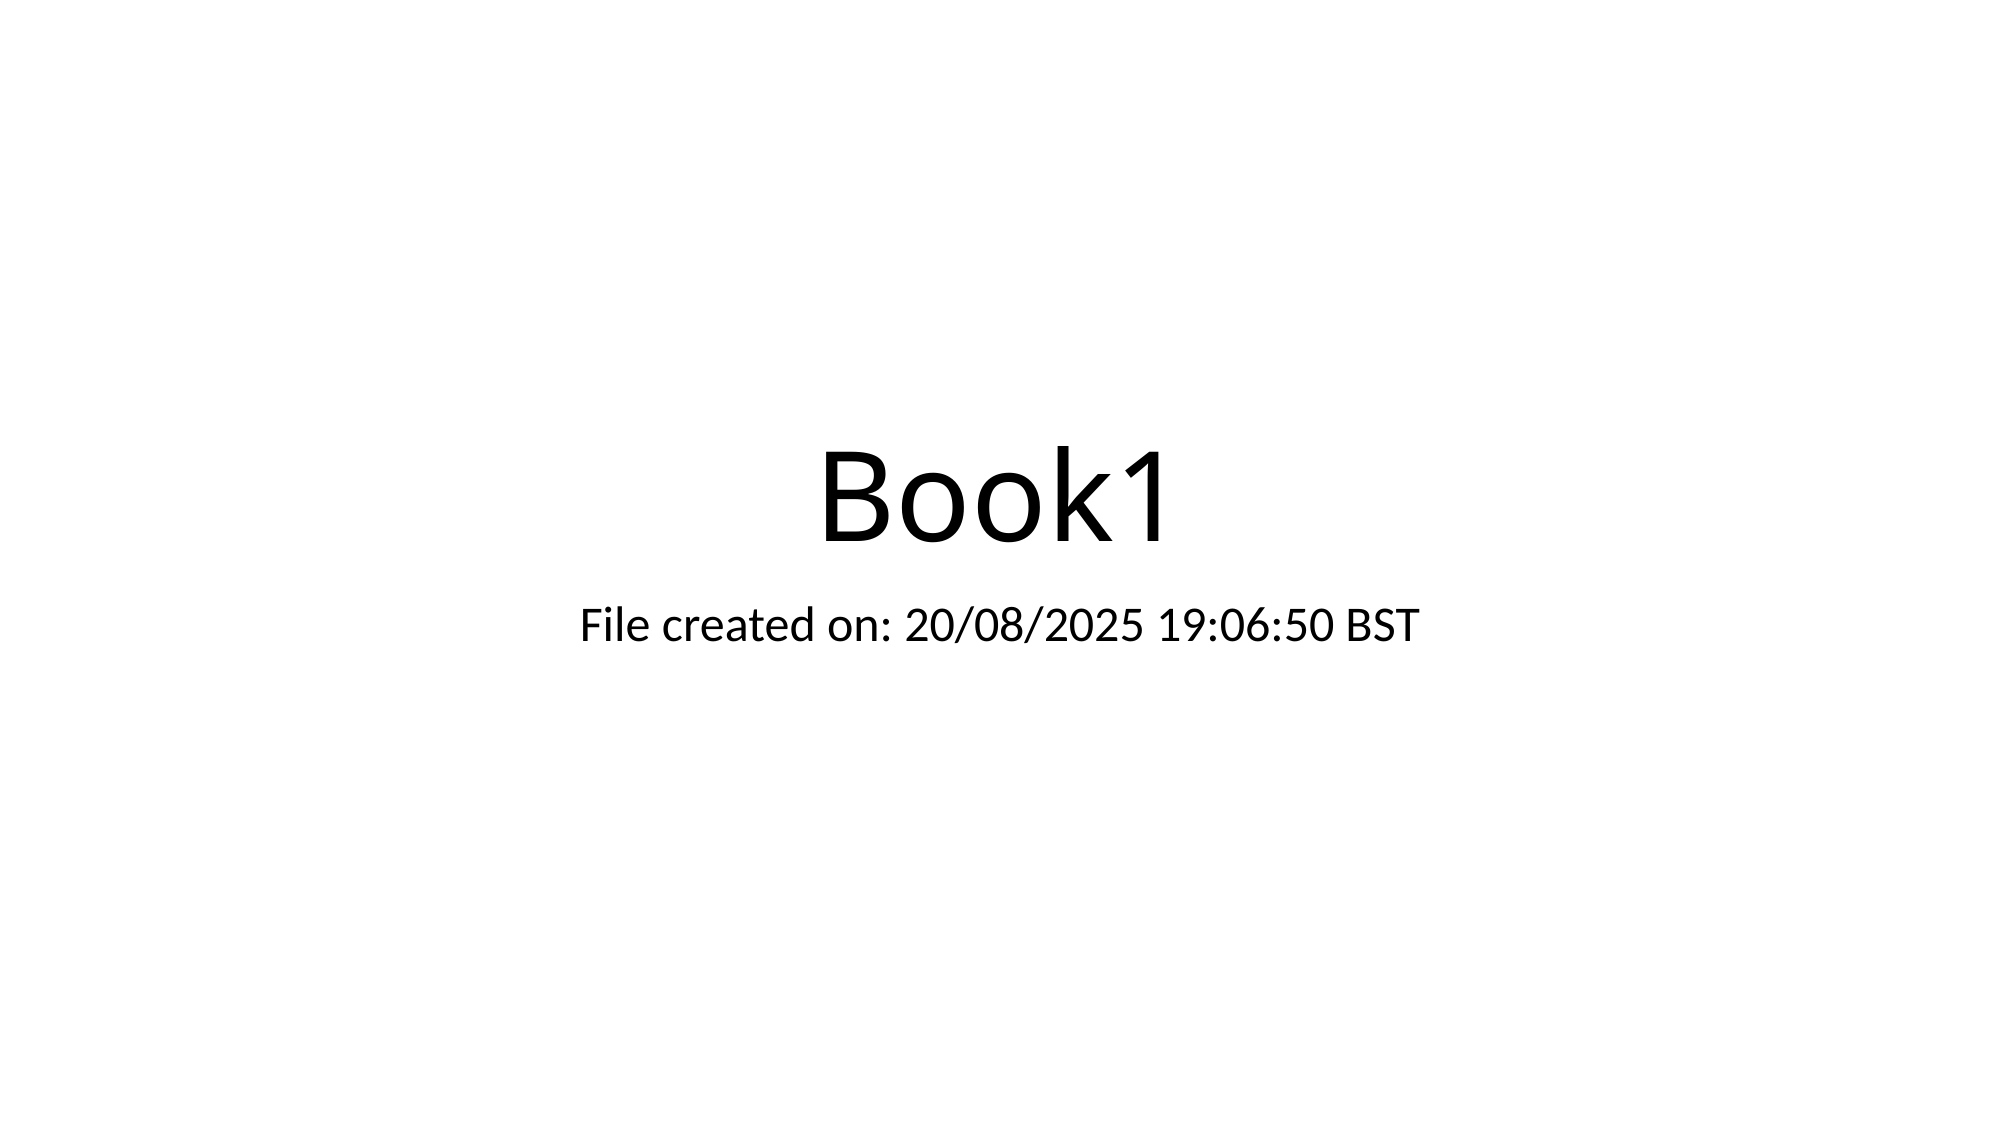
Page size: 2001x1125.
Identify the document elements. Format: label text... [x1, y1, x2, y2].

title Book1 [249, 184, 1750, 576]
subtitle File created on: 20/08/2025 19:06:50 BST [249, 590, 1750, 863]
